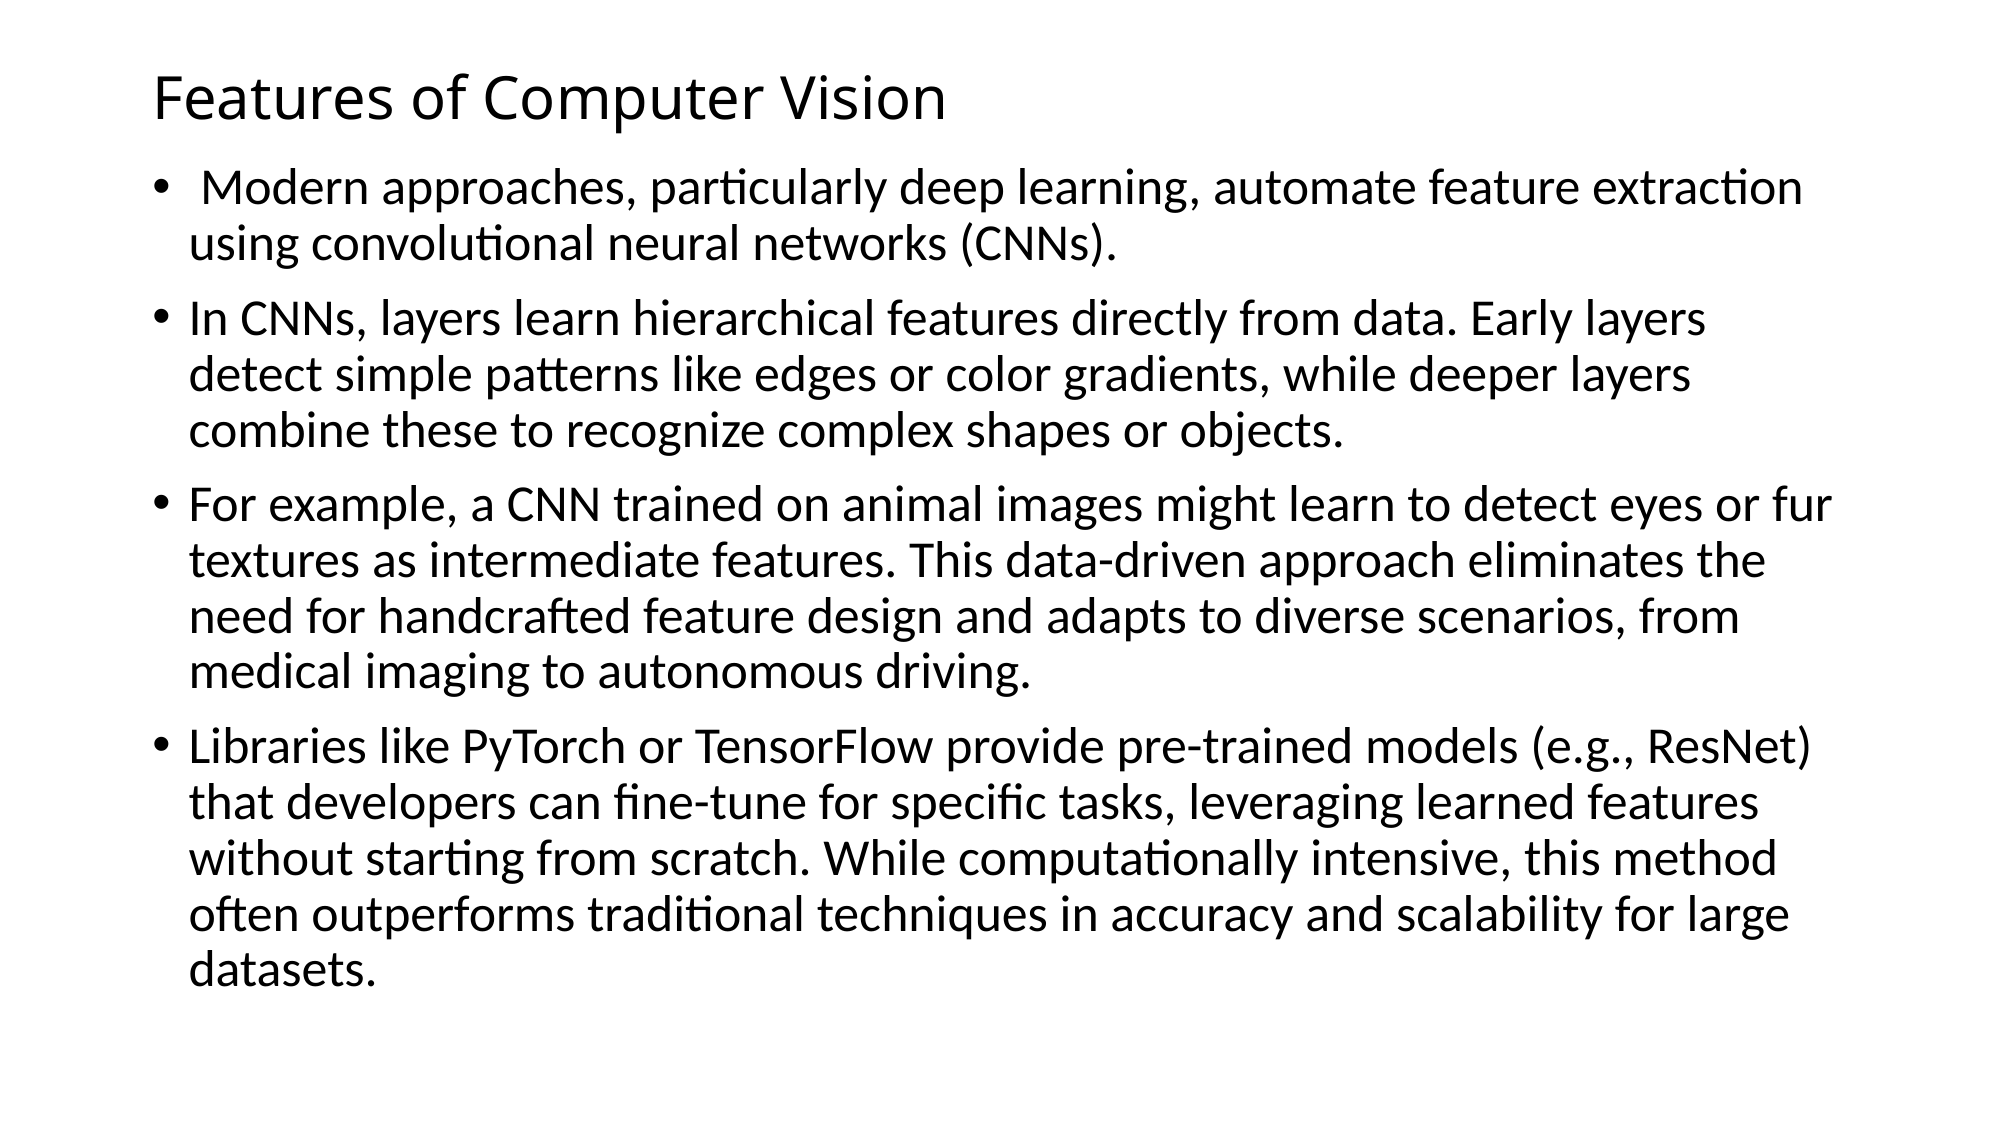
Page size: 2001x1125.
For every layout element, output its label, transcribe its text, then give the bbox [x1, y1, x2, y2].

list Modern approaches, particularly deep learning, automate feature extraction using convolutional neural networks (CNNs). In CNNs, layers learn hierarchical features directly from data. Early layers detect simple patterns like edges or color gradients, while deeper layers combine these to recognize complex shapes or objects. For example, a CNN trained on animal images might learn to detect eyes or fur textures as intermediate features. This data-driven approach eliminates the need for handcrafted feature design and adapts to diverse scenarios, from medical imaging to autonomous driving. Libraries like PyTorch or TensorFlow provide pre-trained models (e.g., ResNet) that developers can fine-tune for specific tasks, leveraging learned features without starting from scratch. While computationally intensive, this method often outperforms traditional techniques in accuracy and scalability for large datasets. [137, 152, 1863, 1014]
title Features of Computer Vision [137, 59, 1863, 141]
